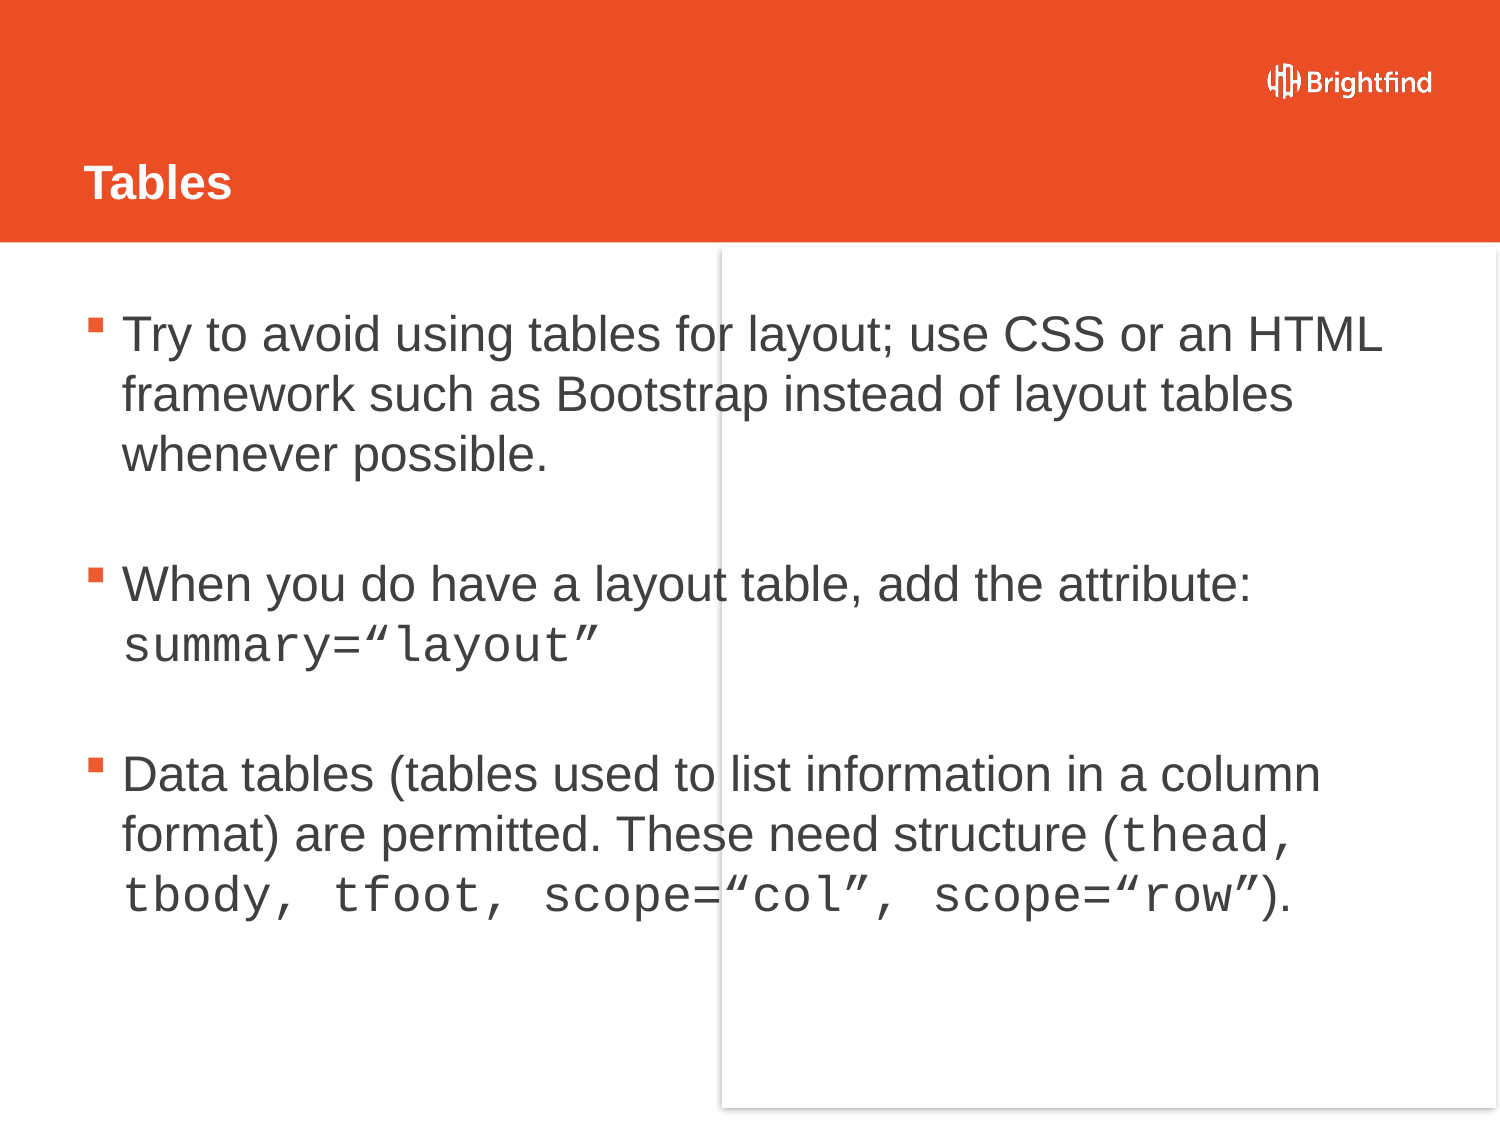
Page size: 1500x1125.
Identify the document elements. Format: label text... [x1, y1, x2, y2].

list Try to avoid using tables for layout; use CSS or an HTML framework such as Bootstrap instead of layout tables whenever possible. When you do have a layout table, add the attribute: summary=“layout” Data tables (tables used to list information in a column format) are permitted. These need structure (thead, tbody, tfoot, scope=“col”, scope=“row”). [69, 294, 1428, 1046]
text_box [721, 246, 1497, 1109]
title Tables [68, 143, 1428, 217]
